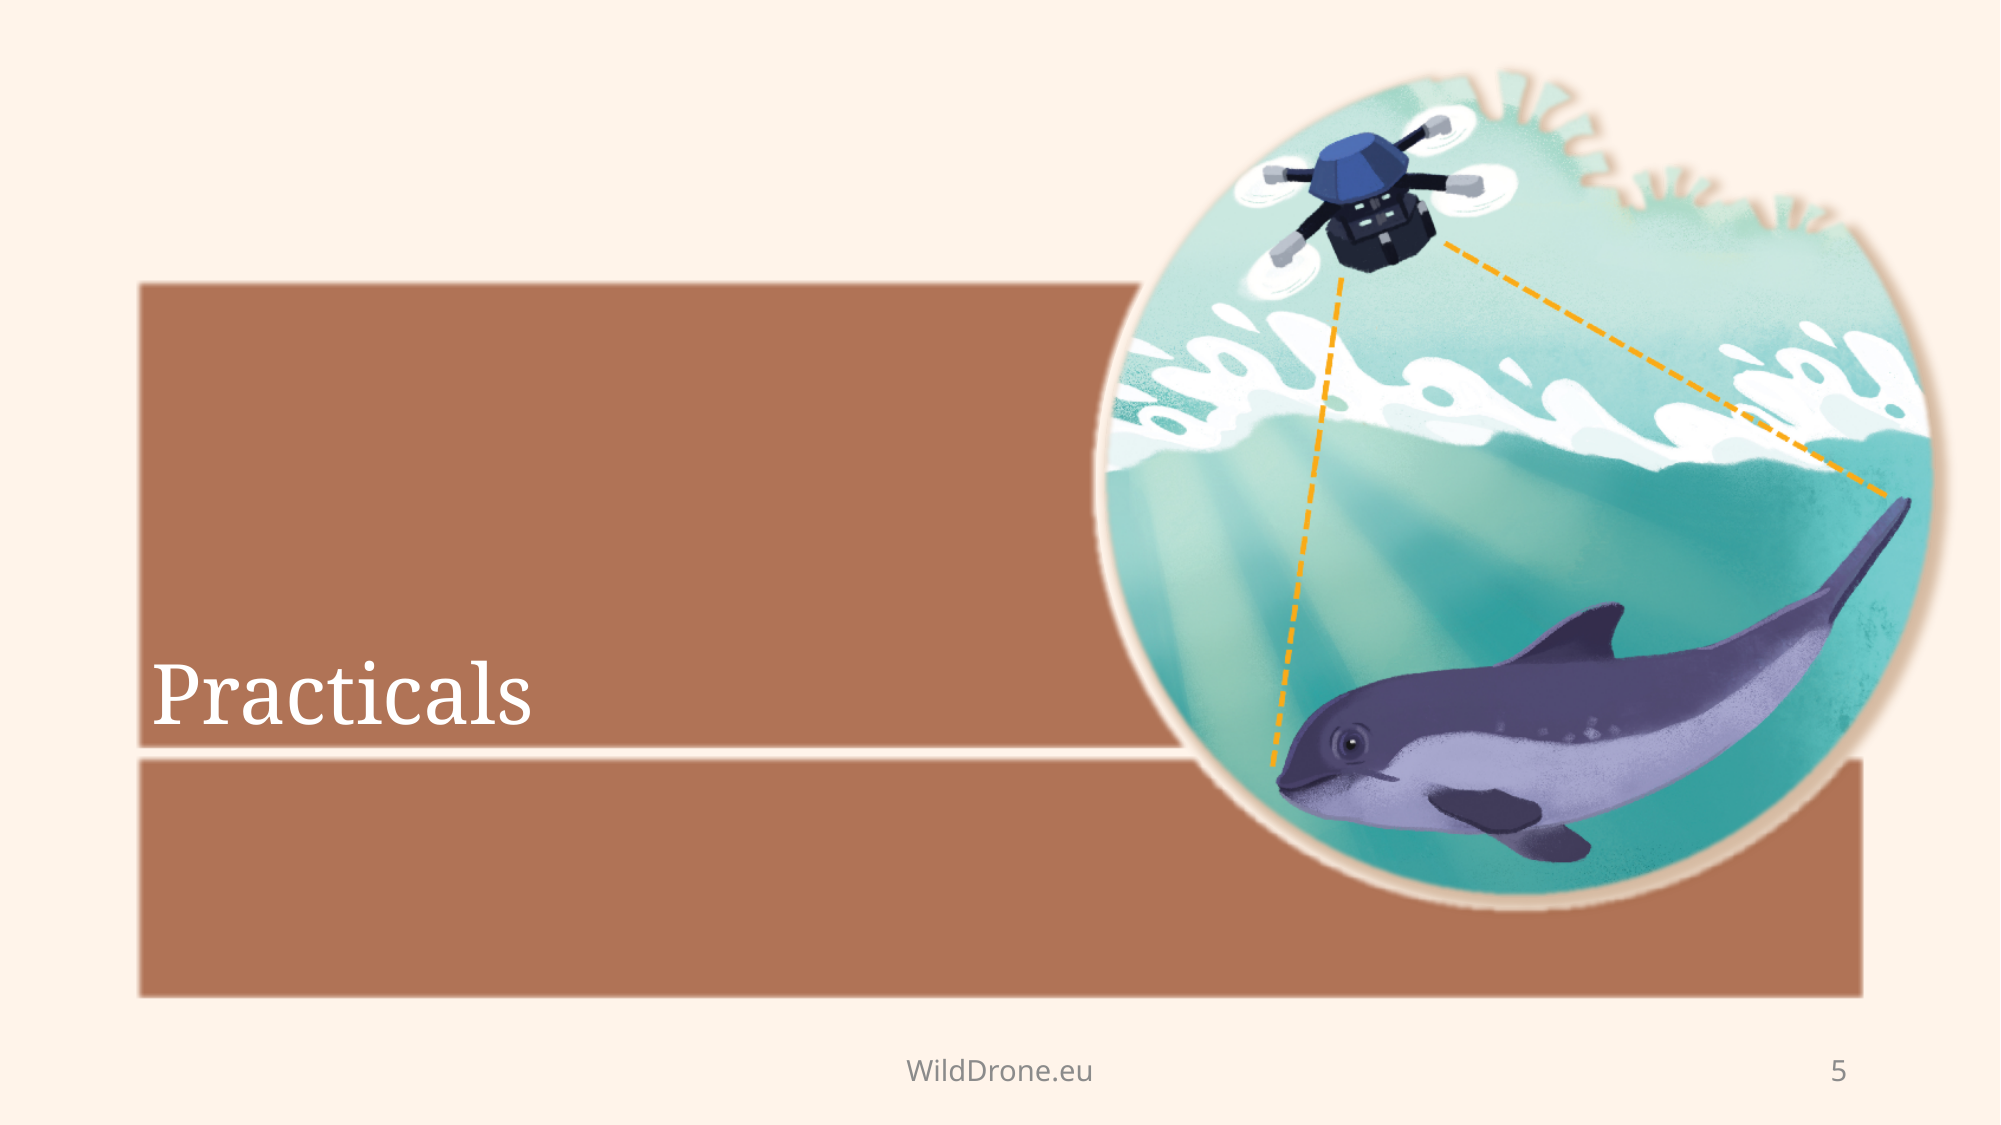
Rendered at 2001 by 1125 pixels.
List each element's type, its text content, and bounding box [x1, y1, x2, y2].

footer WildDrone.eu [662, 1042, 1338, 1103]
title Practicals [136, 280, 1083, 749]
picture [1109, 70, 1933, 893]
slide_number 5 [1412, 1042, 1863, 1103]
